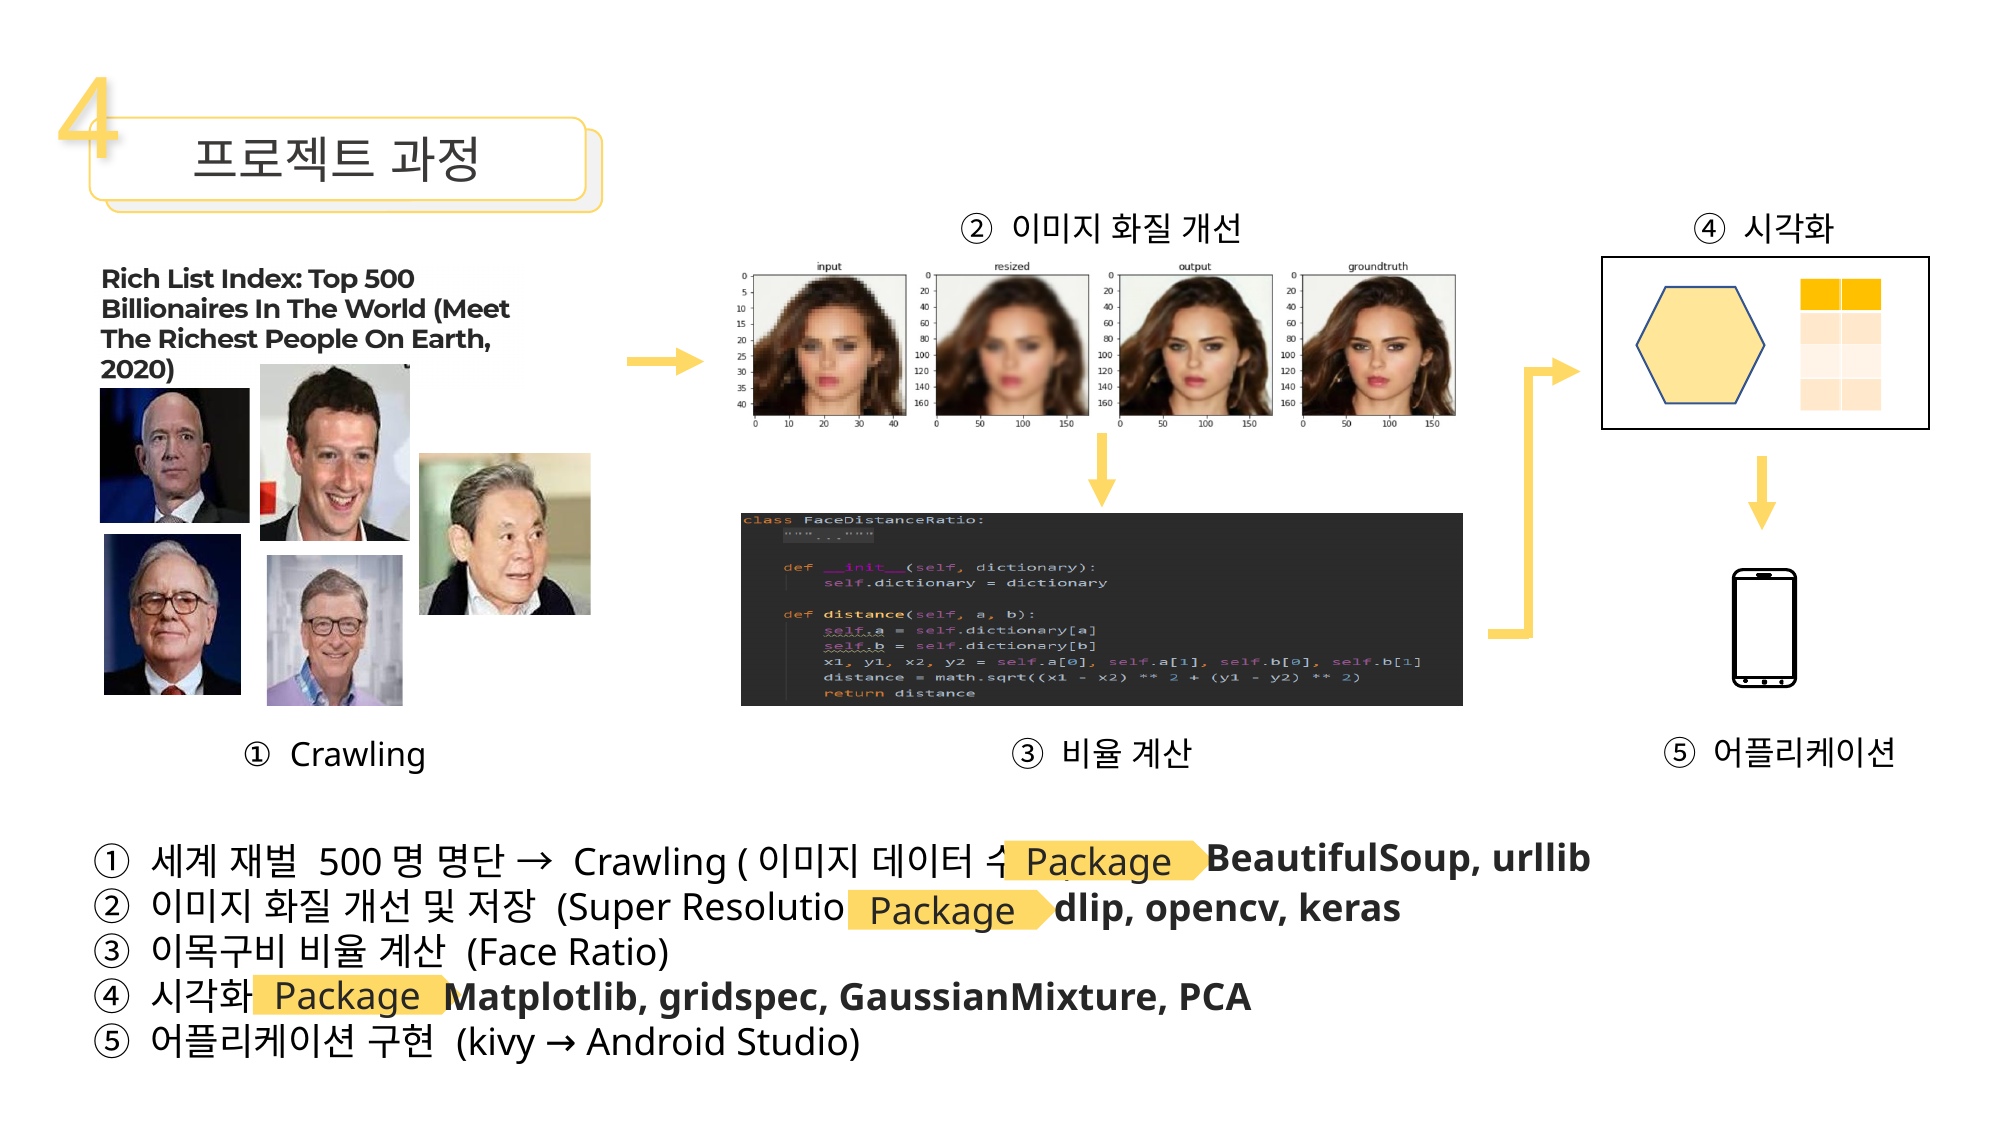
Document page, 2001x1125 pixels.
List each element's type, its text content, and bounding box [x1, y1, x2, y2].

text_box ② 이미지 화질 개선 [945, 200, 1258, 255]
text_box Package [252, 974, 427, 1015]
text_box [1601, 256, 1929, 429]
text_box [105, 128, 604, 214]
text_box [1733, 569, 1796, 687]
text_box BeautifulSoup, urllib [1190, 826, 1607, 887]
picture [741, 513, 1463, 706]
text_box ⑤ 어플리케이션 [1648, 725, 1912, 780]
text_box 프로젝트 과정 [177, 121, 498, 197]
text_box Package [848, 889, 1039, 930]
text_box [1487, 371, 1581, 639]
text_box dlip, opencv, keras [1039, 881, 1417, 937]
text_box Matplotlib, gridspec, GaussianMixture, PCA [427, 965, 1268, 1026]
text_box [94, 264, 591, 706]
text_box 4 [41, 38, 136, 189]
text_box Package [1004, 840, 1190, 881]
text_box ① 세계 재벌 500명 명단 → Crawling (이미지 데이터 수집) ② 이미지 화질 개선 및 저장 (Super Resolution) ③ 이목구비 비율 계산 (Face Ratio) ④ 시각화 ⑤ 어플리케이션 구현 (kivy → Android Studio) [78, 830, 1702, 1071]
text_box [92, 116, 587, 202]
text_box ④ 시각화 [1678, 200, 1851, 255]
text_box ① Crawling [227, 726, 442, 781]
picture [727, 257, 1463, 434]
text_box ③ 비율 계산 [996, 725, 1208, 781]
